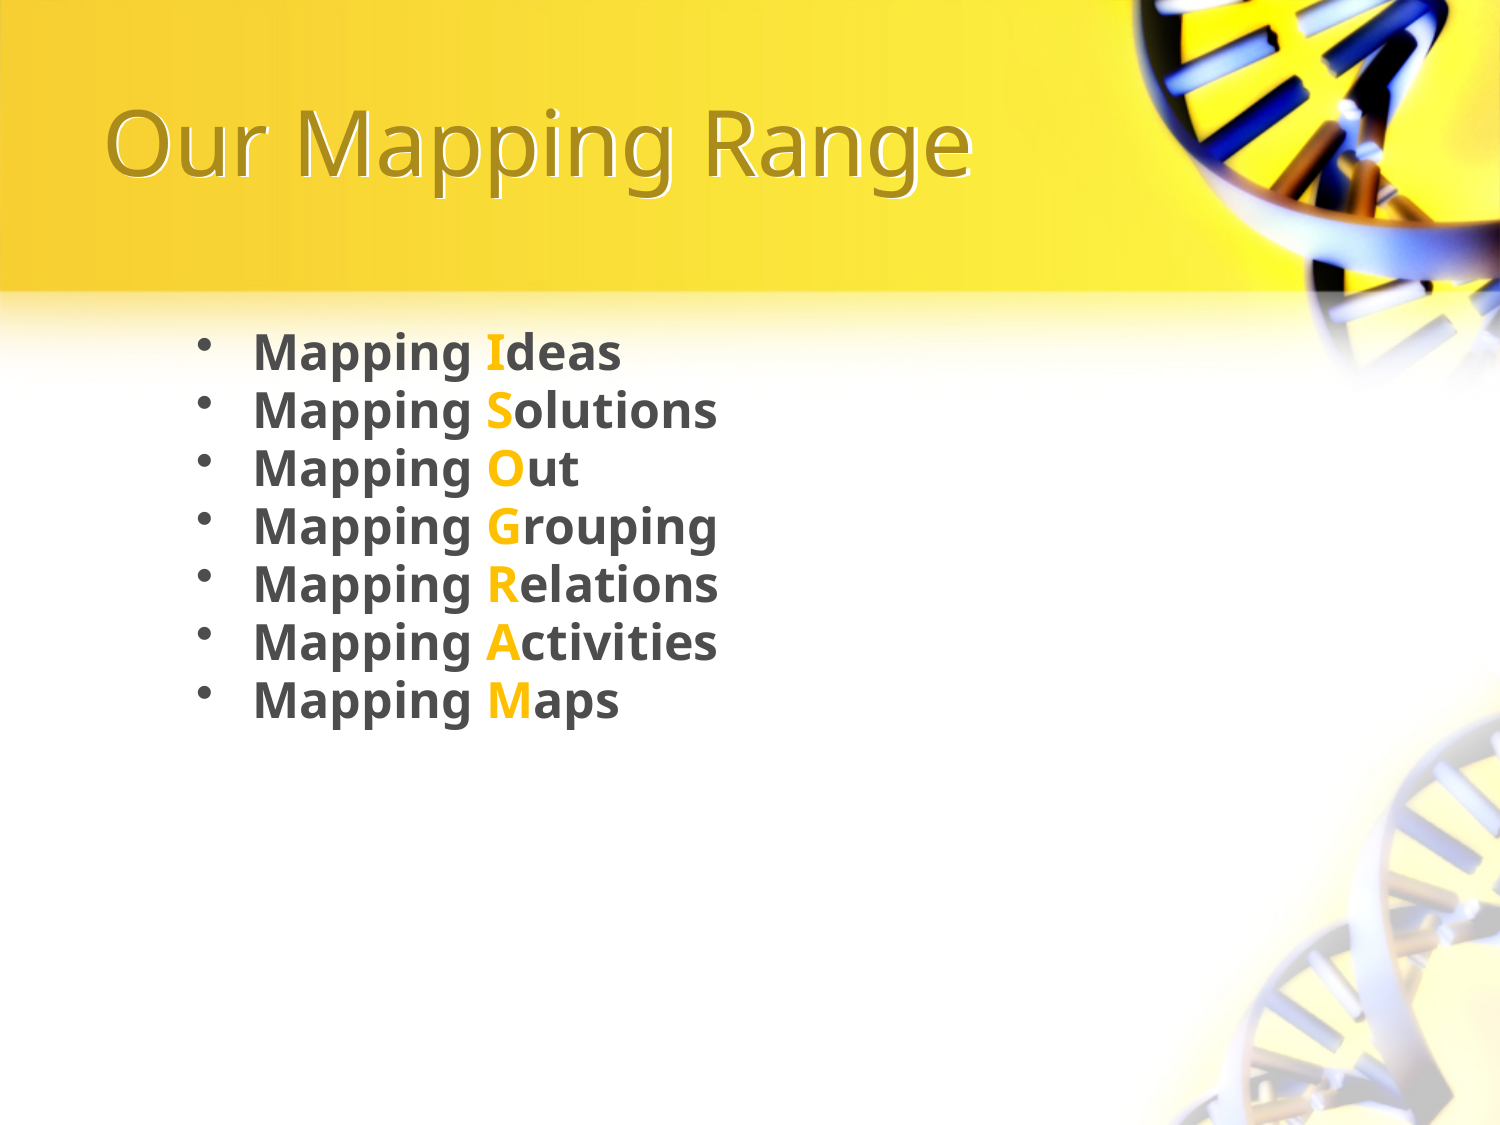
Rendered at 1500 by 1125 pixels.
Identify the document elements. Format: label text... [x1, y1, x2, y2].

title Our Mapping Range [87, 74, 1251, 206]
picture [0, 0, 1500, 1125]
list Mapping Ideas Mapping Solutions Mapping Out Mapping Grouping Mapping Relations Mapping Activities Mapping Maps [180, 324, 1282, 801]
